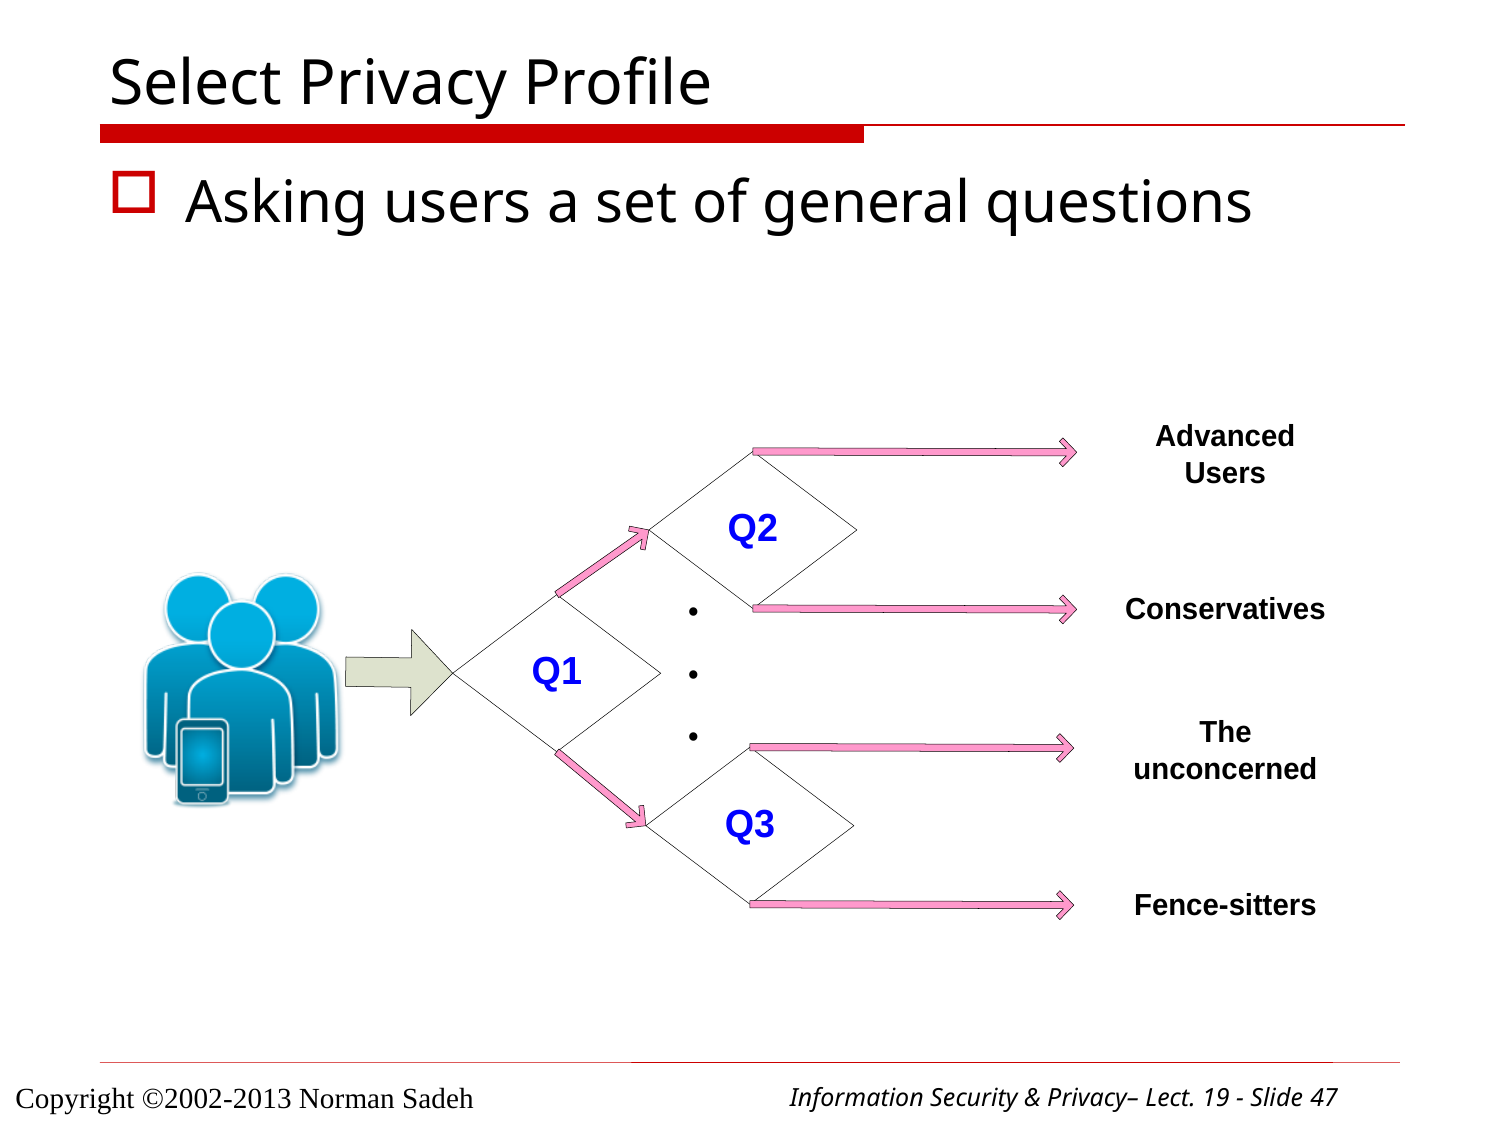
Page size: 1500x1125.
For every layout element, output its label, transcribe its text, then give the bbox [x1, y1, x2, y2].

list Asking users a set of general questions [92, 149, 1406, 988]
title Select Privacy Profile [93, 24, 1407, 126]
picture [74, 412, 1329, 927]
